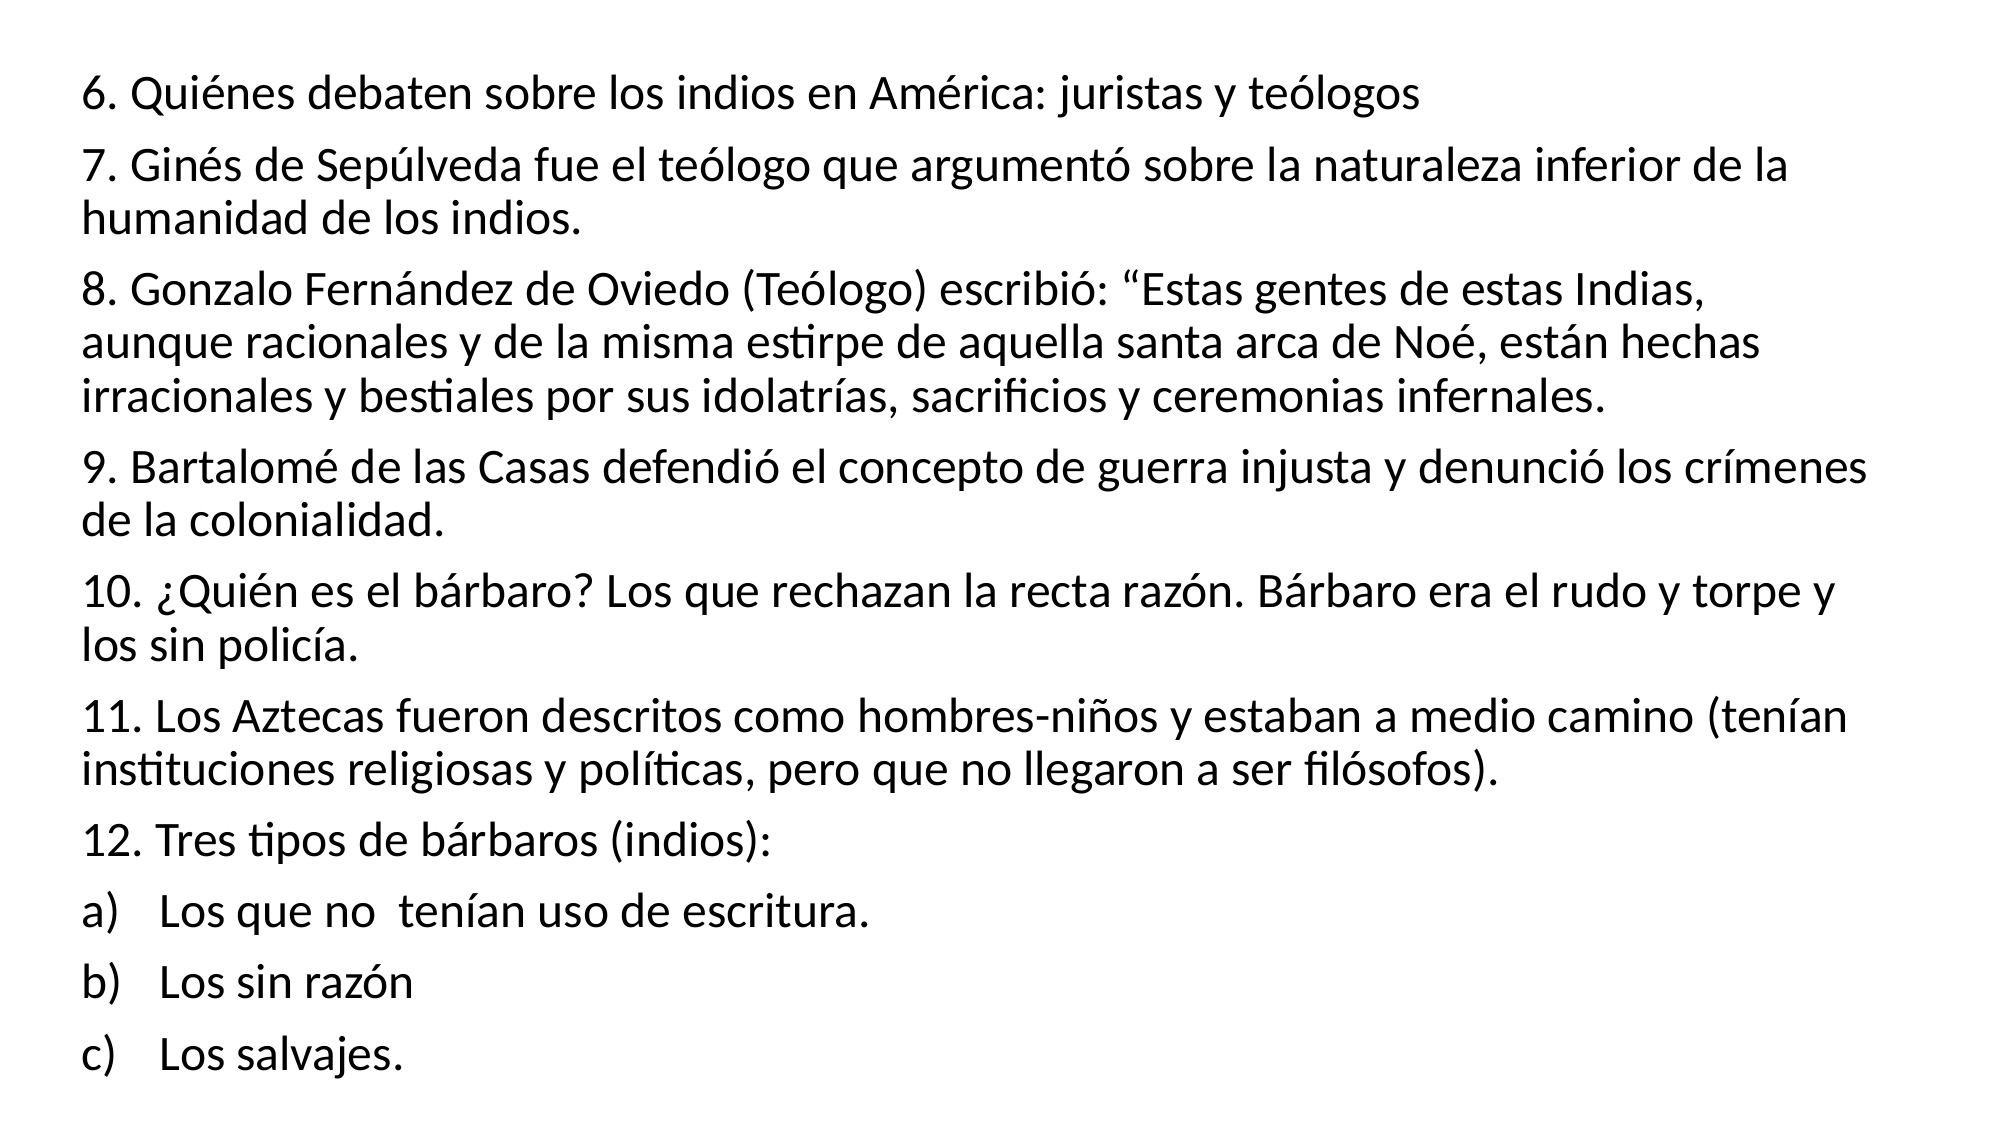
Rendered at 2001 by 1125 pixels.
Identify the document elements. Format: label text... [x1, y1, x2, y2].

list 6. Quiénes debaten sobre los indios en América: juristas y teólogos 7. Ginés de Sepúlveda fue el teólogo que argumentó sobre la naturaleza inferior de la humanidad de los indios. 8. Gonzalo Fernández de Oviedo (Teólogo) escribió: “Estas gentes de estas Indias, aunque racionales y de la misma estirpe de aquella santa arca de Noé, están hechas irracionales y bestiales por sus idolatrías, sacrificios y ceremonias infernales. 9. Bartalomé de las Casas defendió el concepto de guerra injusta y denunció los crímenes de la colonialidad. 10. ¿Quién es el bárbaro? Los que rechazan la recta razón. Bárbaro era el rudo y torpe y los sin policía. 11. Los Aztecas fueron descritos como hombres-niños y estaban a medio camino (tenían instituciones religiosas y políticas, pero que no llegaron a ser filósofos). 12. Tres tipos de bárbaros (indios): Los que no tenían uso de escritura. Los sin razón Los salvajes. [66, 59, 1885, 1093]
